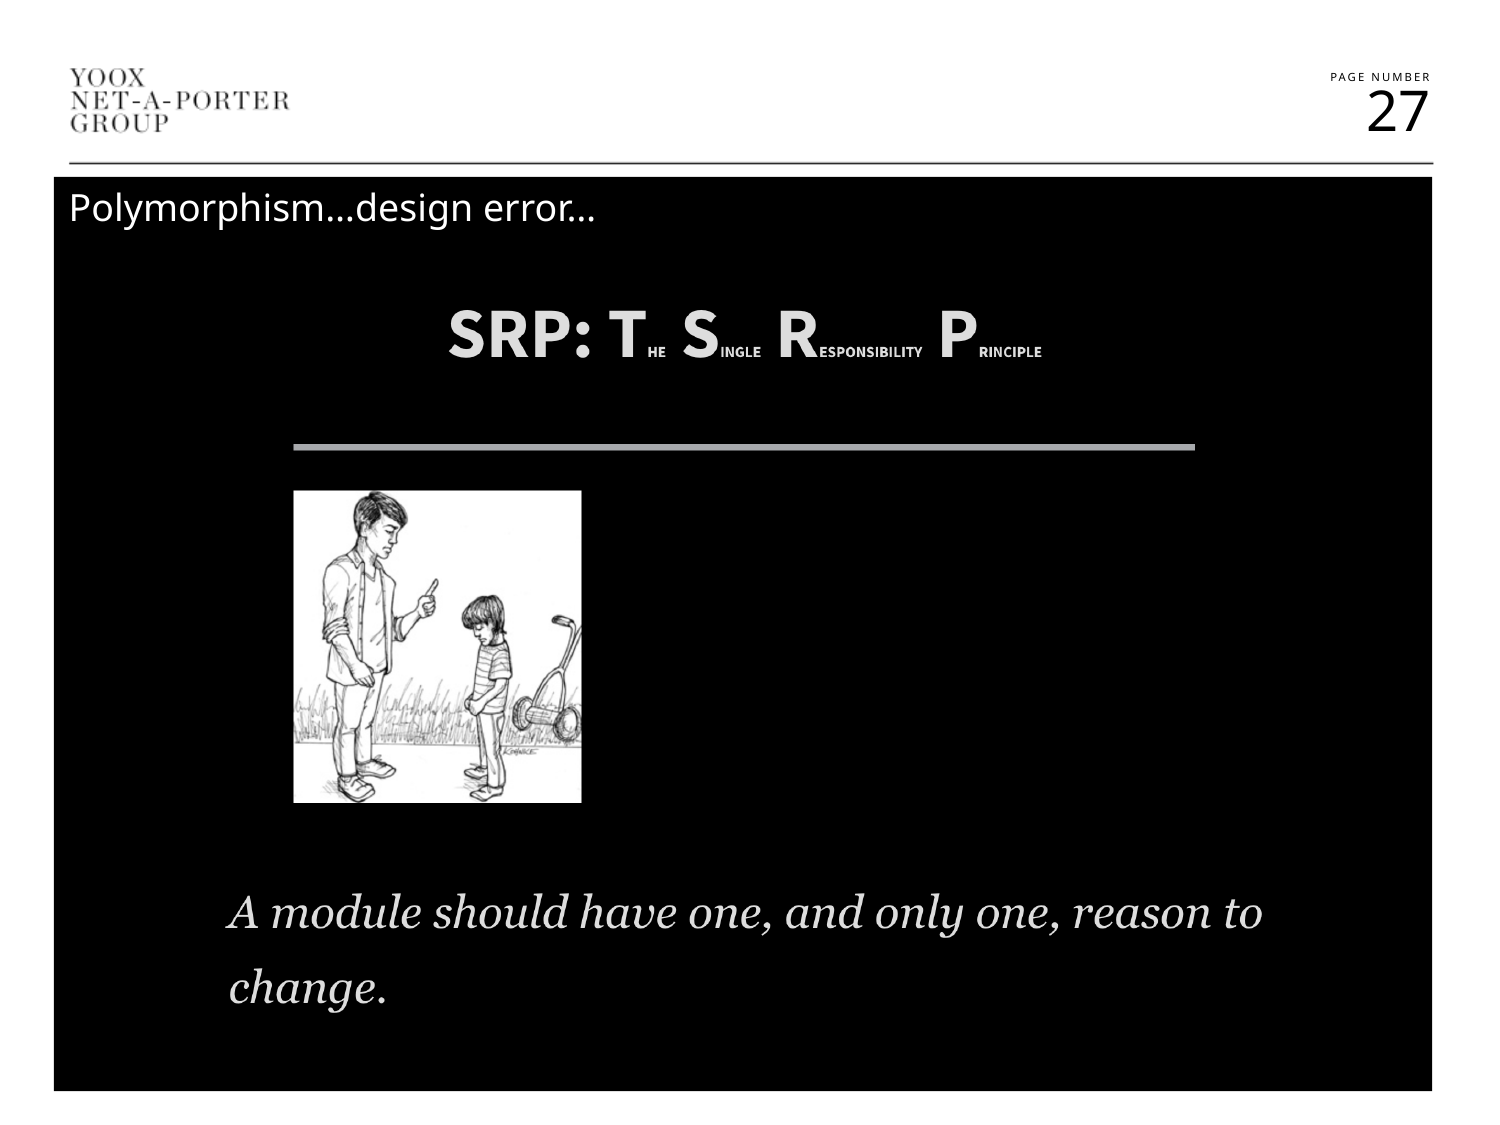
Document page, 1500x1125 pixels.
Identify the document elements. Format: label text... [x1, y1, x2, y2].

picture [162, 271, 1323, 1071]
list Polymorphism…design error… [53, 176, 1433, 1092]
